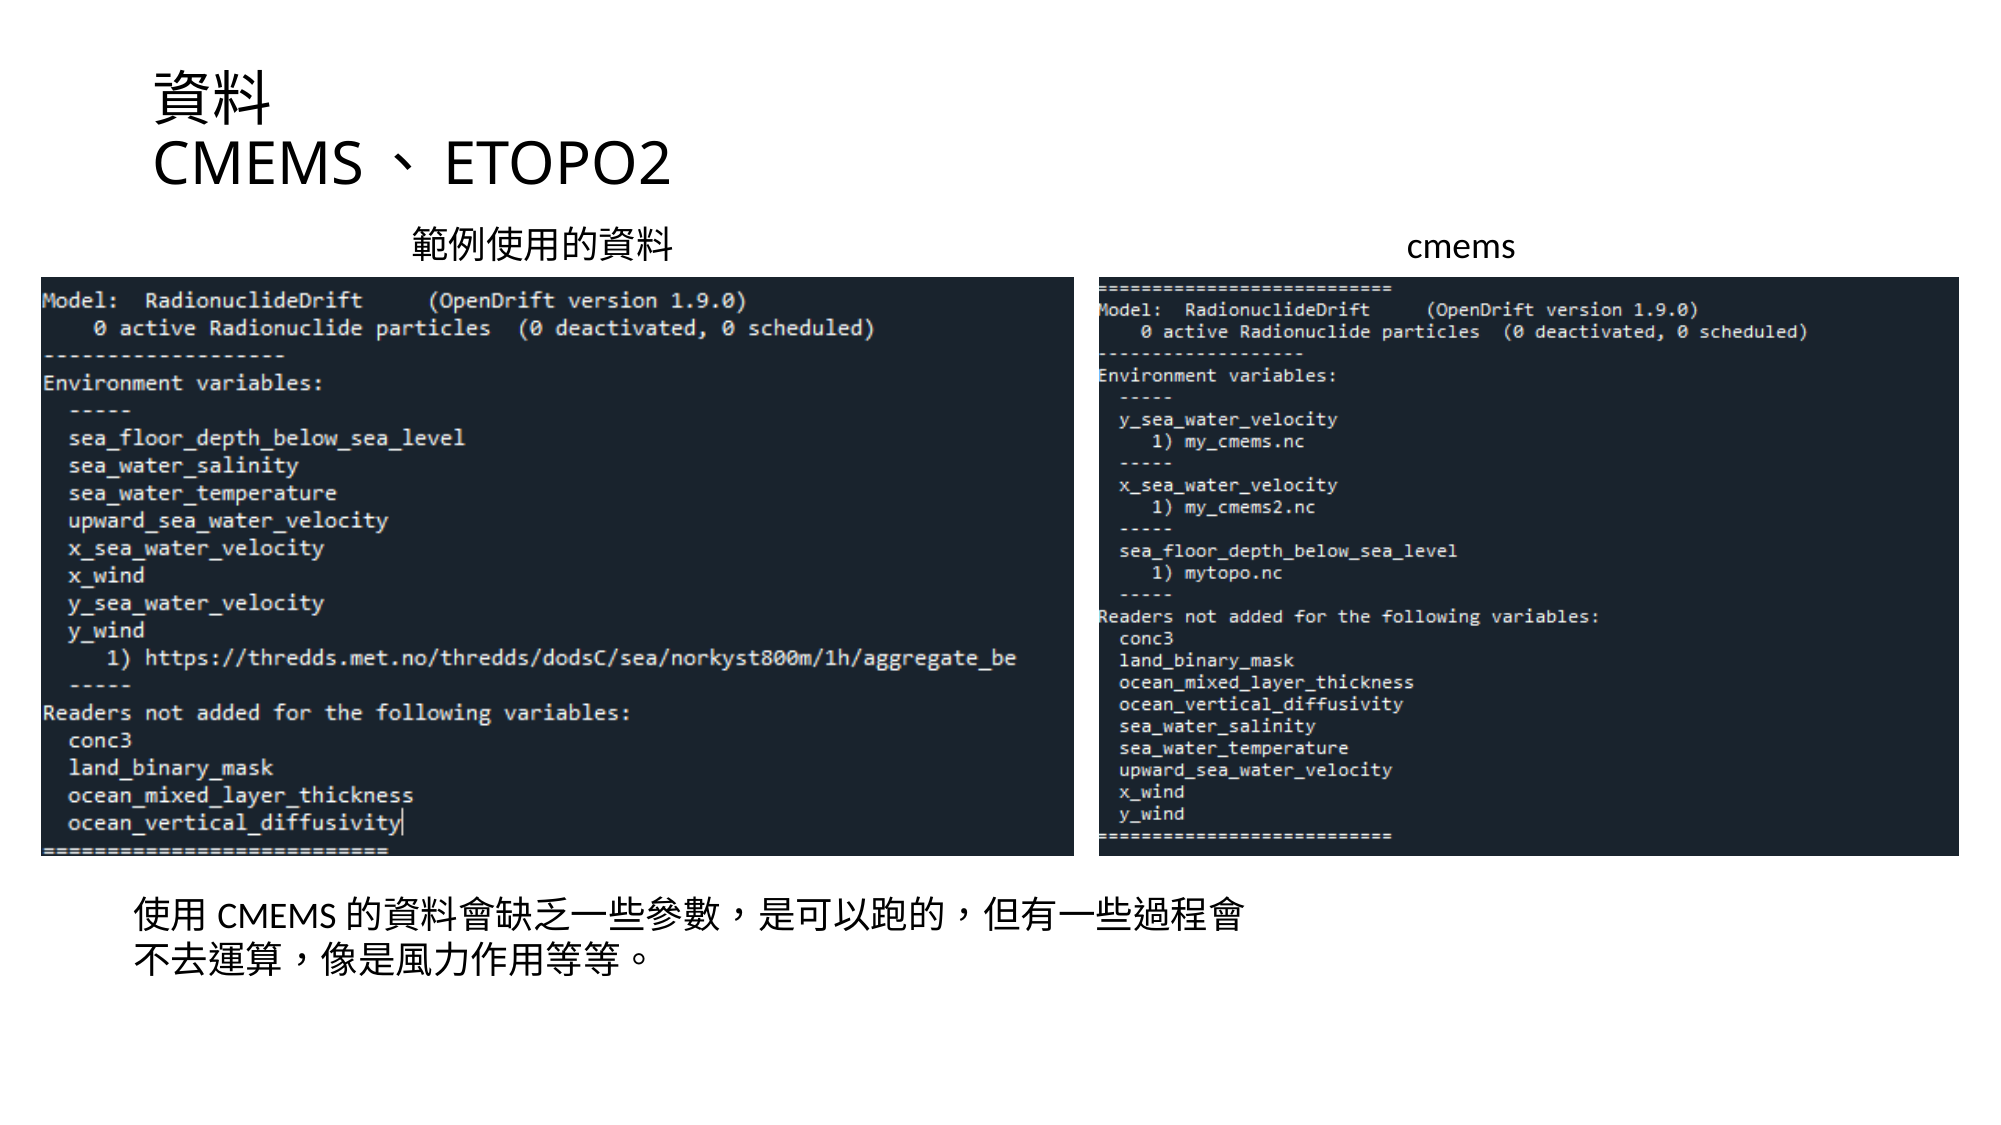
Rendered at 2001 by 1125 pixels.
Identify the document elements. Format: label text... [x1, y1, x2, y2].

title 資料 CMEMS、ETOPO2 [137, 59, 1863, 278]
text_box 使用CMEMS的資料會缺乏一些參數，是可以跑的，但有一些過程會不去運算，像是風力作用等等。 [118, 883, 1291, 989]
text_box 範例使用的資料 [396, 213, 972, 274]
picture [1099, 277, 1959, 856]
picture [41, 277, 1074, 856]
text_box cmems [1392, 213, 1959, 274]
